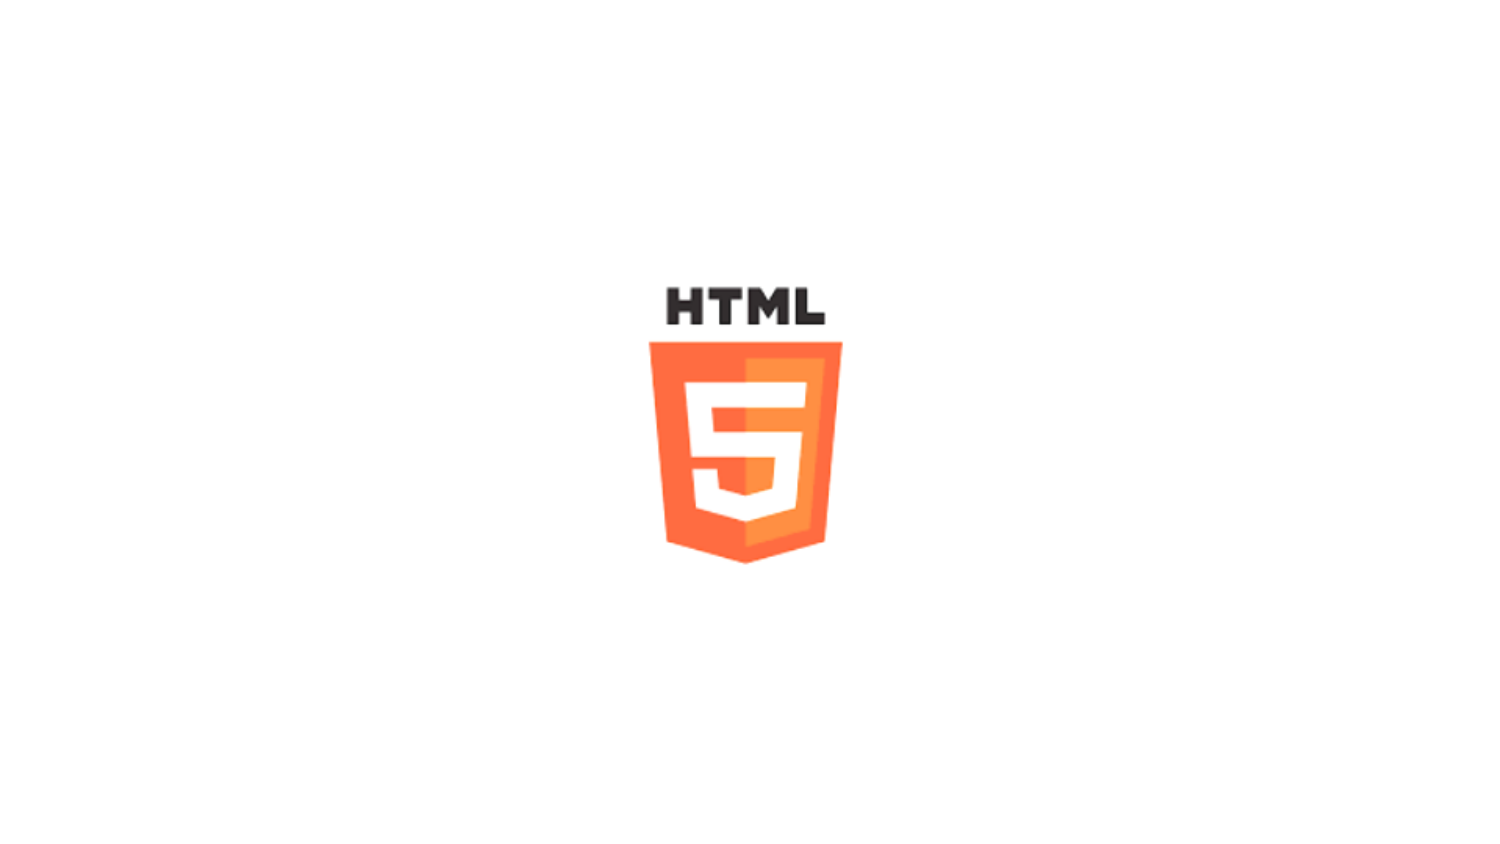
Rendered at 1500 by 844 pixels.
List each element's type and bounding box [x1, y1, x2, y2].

picture [645, 273, 855, 571]
